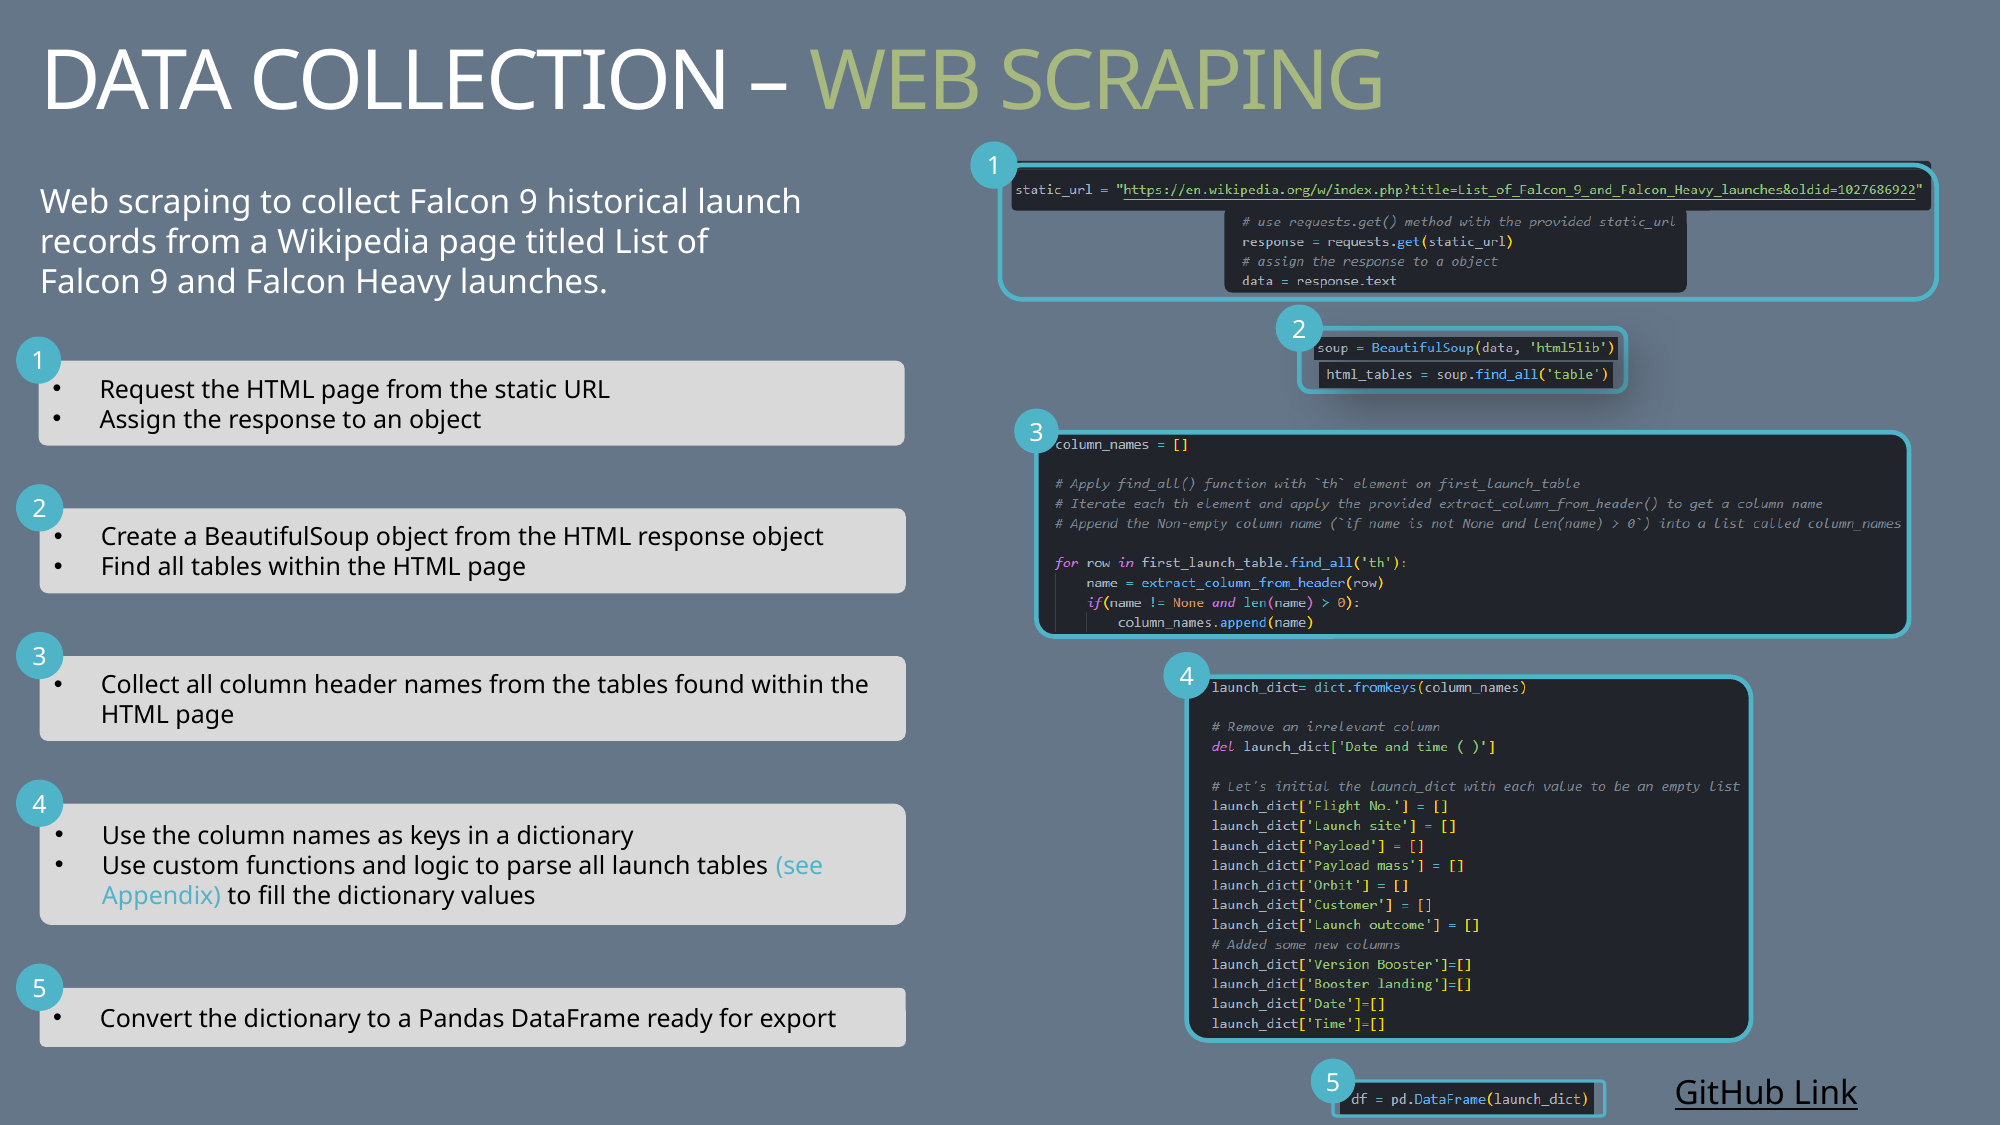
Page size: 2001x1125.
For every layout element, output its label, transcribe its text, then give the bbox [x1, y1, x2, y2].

text_box [1298, 353, 1302, 368]
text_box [15, 336, 905, 446]
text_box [15, 483, 906, 594]
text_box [1314, 336, 1618, 389]
text_box GitHub Link [1659, 1064, 1971, 1125]
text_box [15, 631, 906, 742]
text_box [1310, 1058, 1605, 1117]
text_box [1164, 652, 1752, 1041]
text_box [15, 963, 906, 1047]
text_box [15, 779, 906, 926]
text_box [1298, 369, 1302, 390]
text_box 3 [1013, 407, 1060, 455]
text_box [1005, 172, 1938, 301]
text_box Web scraping to collect Falcon 9 historical launch records from a Wikipedia page titled List of Falcon 9 and Falcon Heavy launches. [25, 172, 824, 308]
text_box 2 [1274, 303, 1324, 353]
title DATA COLLECTION – WEB SCRAPING [25, 12, 1544, 156]
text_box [970, 141, 1932, 293]
picture [1036, 431, 1910, 637]
